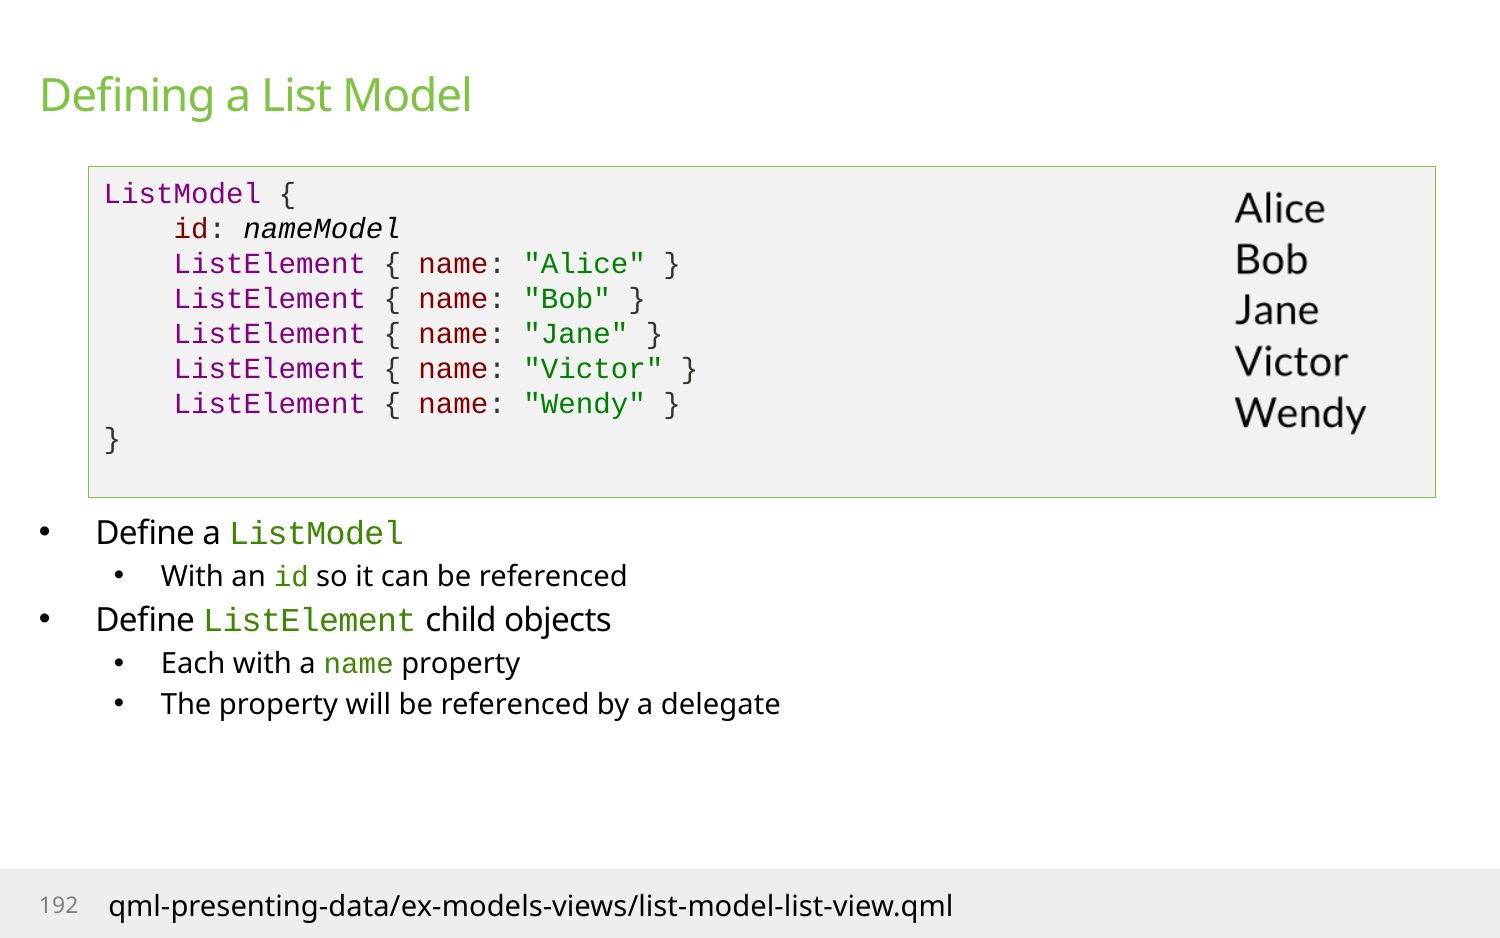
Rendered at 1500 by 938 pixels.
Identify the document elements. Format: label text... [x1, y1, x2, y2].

text_box ListModel { id: nameModel ListElement { name: "Alice" } ListElement { name: "Bob" } ListElement { name: "Jane" } ListElement { name: "Victor" } ListElement { name: "Wendy" } } [88, 166, 1436, 498]
picture [1228, 183, 1425, 445]
title Defining a List Model [39, 66, 1052, 196]
list Define a ListModel With an id so it can be referenced Define ListElement child objects Each with a name property The property will be referenced by a delegate [39, 511, 1272, 752]
slide_number 192 [39, 892, 410, 921]
text_box qml-presenting-data/ex-models-views/list-model-list-view.qml [93, 895, 1315, 928]
